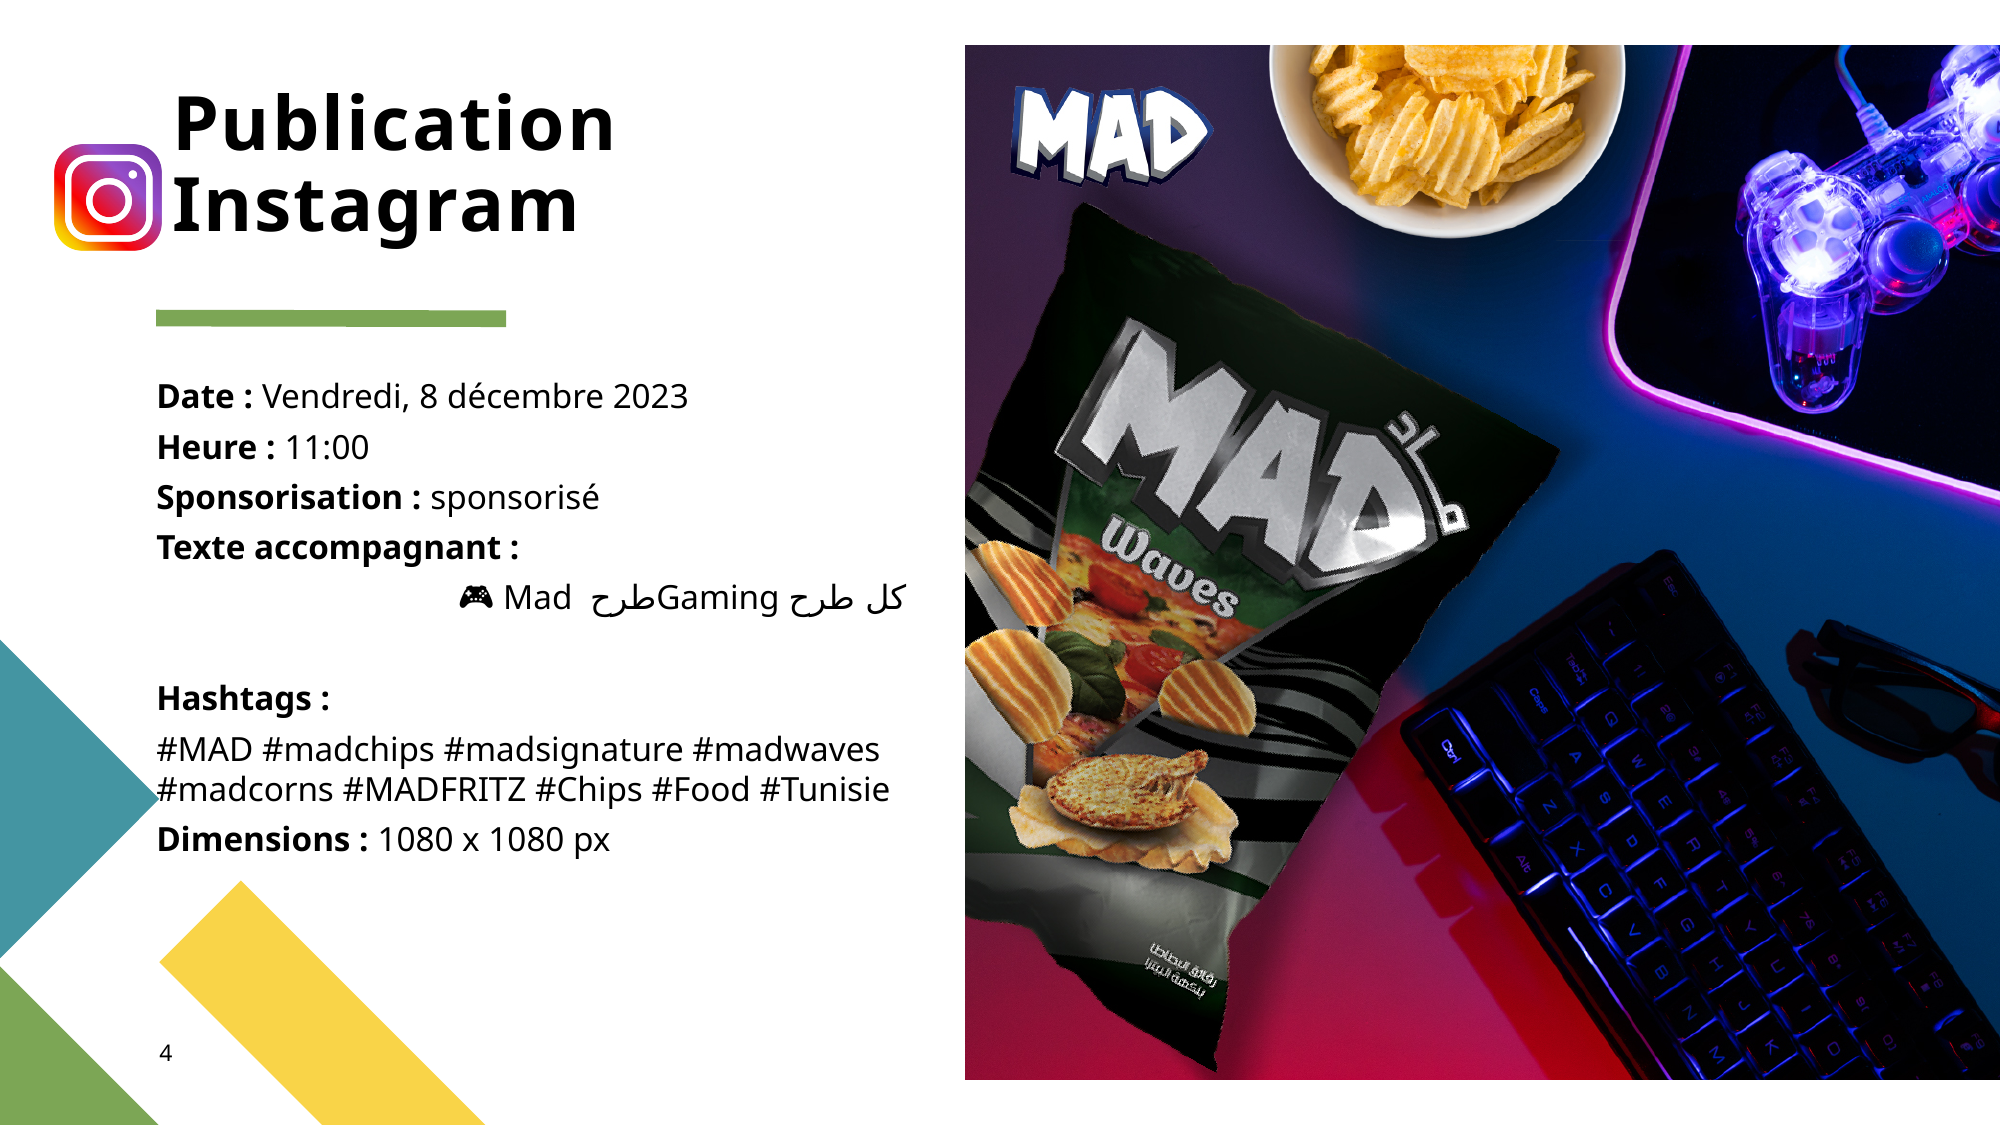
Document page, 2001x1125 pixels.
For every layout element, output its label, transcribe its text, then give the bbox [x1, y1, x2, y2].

title Publication Instagram [172, 147, 954, 248]
slide_number 4 [159, 1038, 246, 1080]
picture [965, 45, 2000, 1080]
picture [54, 144, 162, 251]
list Date : Vendredi, 8 décembre 2023 Heure : 11:00 Sponsorisation : sponsorisé Texte accompagnant : 🎮 Mad طرحGaming كل طرح Hashtags : #MAD #madchips #madsignature #madwaves #madcorns #MADFRITZ #Chips #Food #Tunisie Dimensions : 1080 x 1080 px [156, 375, 907, 835]
